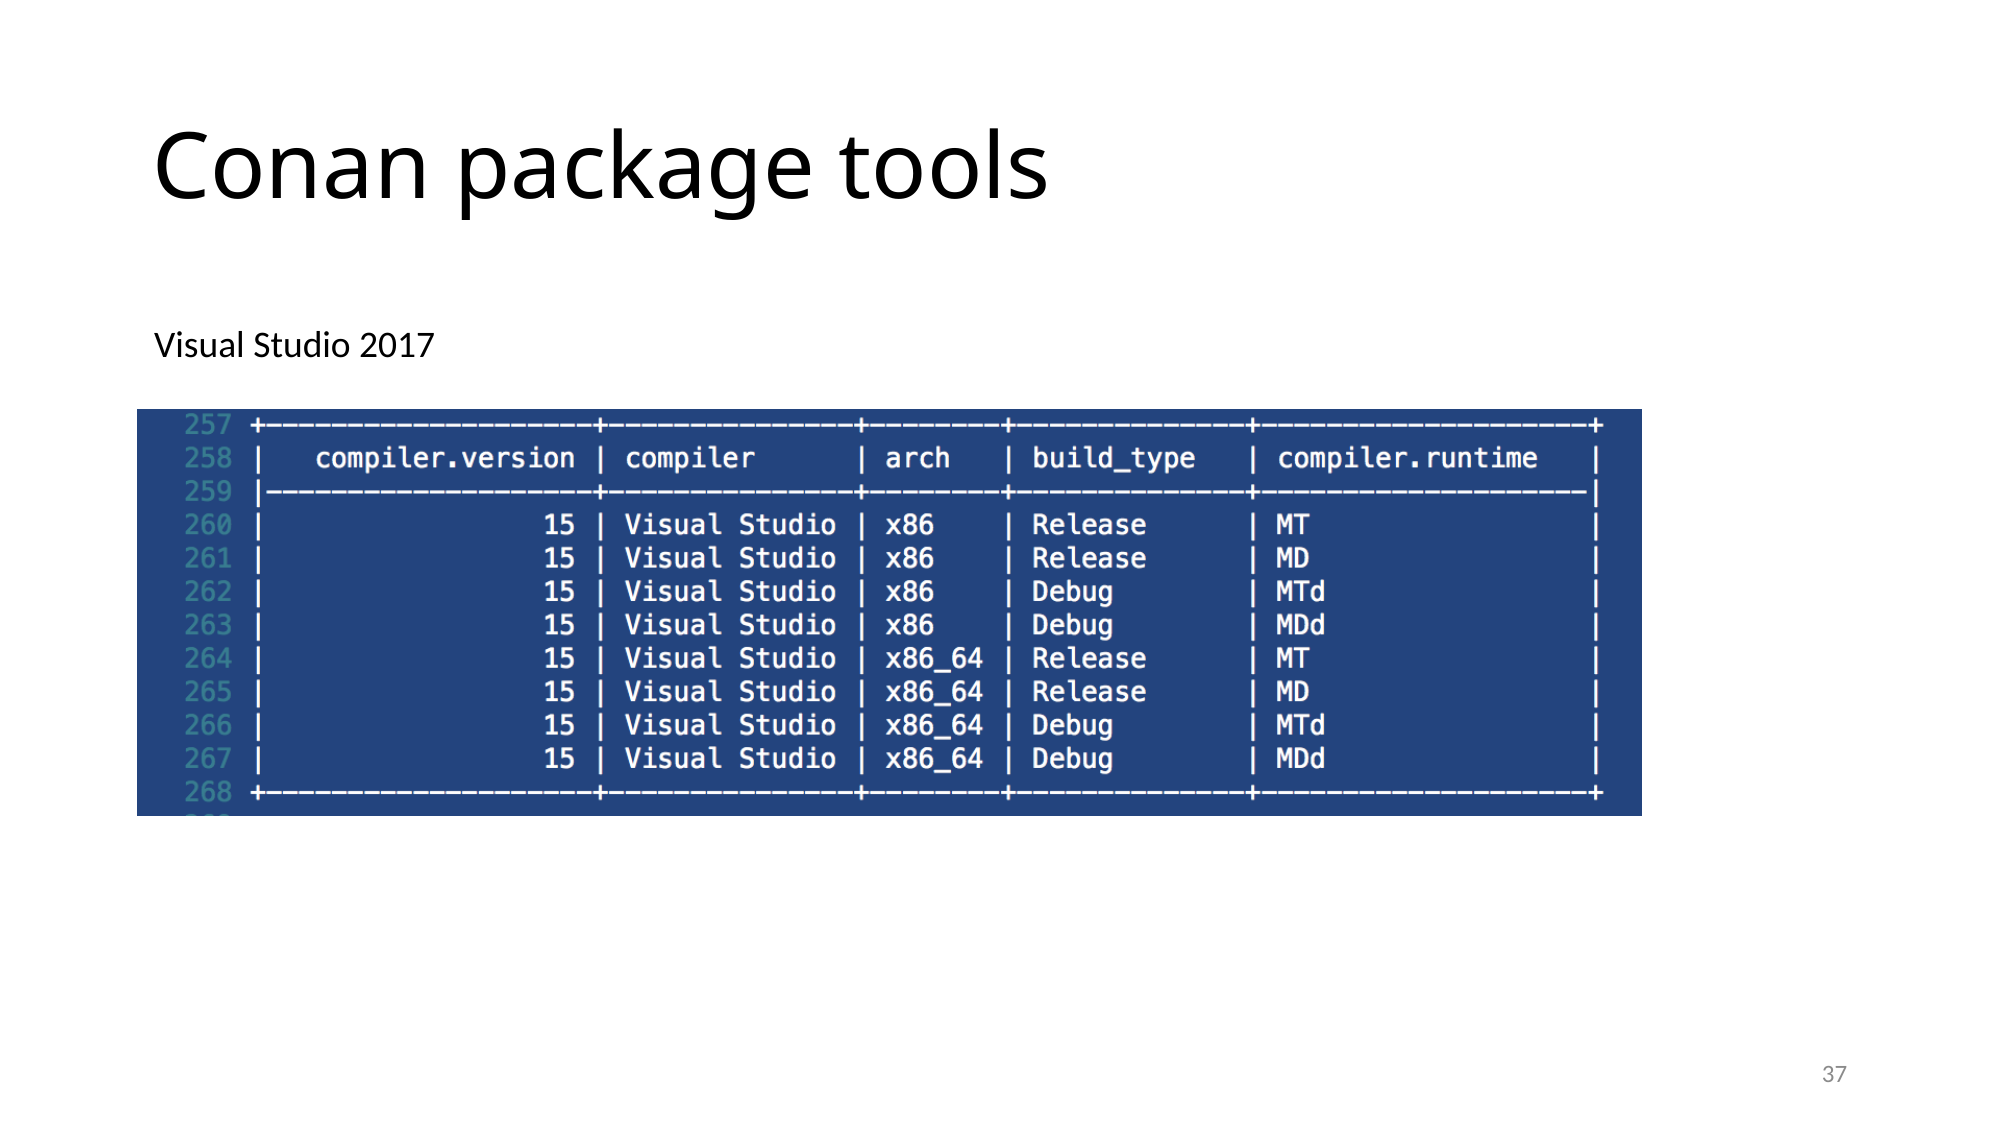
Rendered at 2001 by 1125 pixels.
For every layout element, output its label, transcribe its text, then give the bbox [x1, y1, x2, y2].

title Conan package tools [137, 59, 1863, 278]
slide_number 37 [1412, 1042, 1863, 1103]
text_box Visual Studio 2017 [139, 313, 451, 373]
picture [137, 409, 1642, 816]
